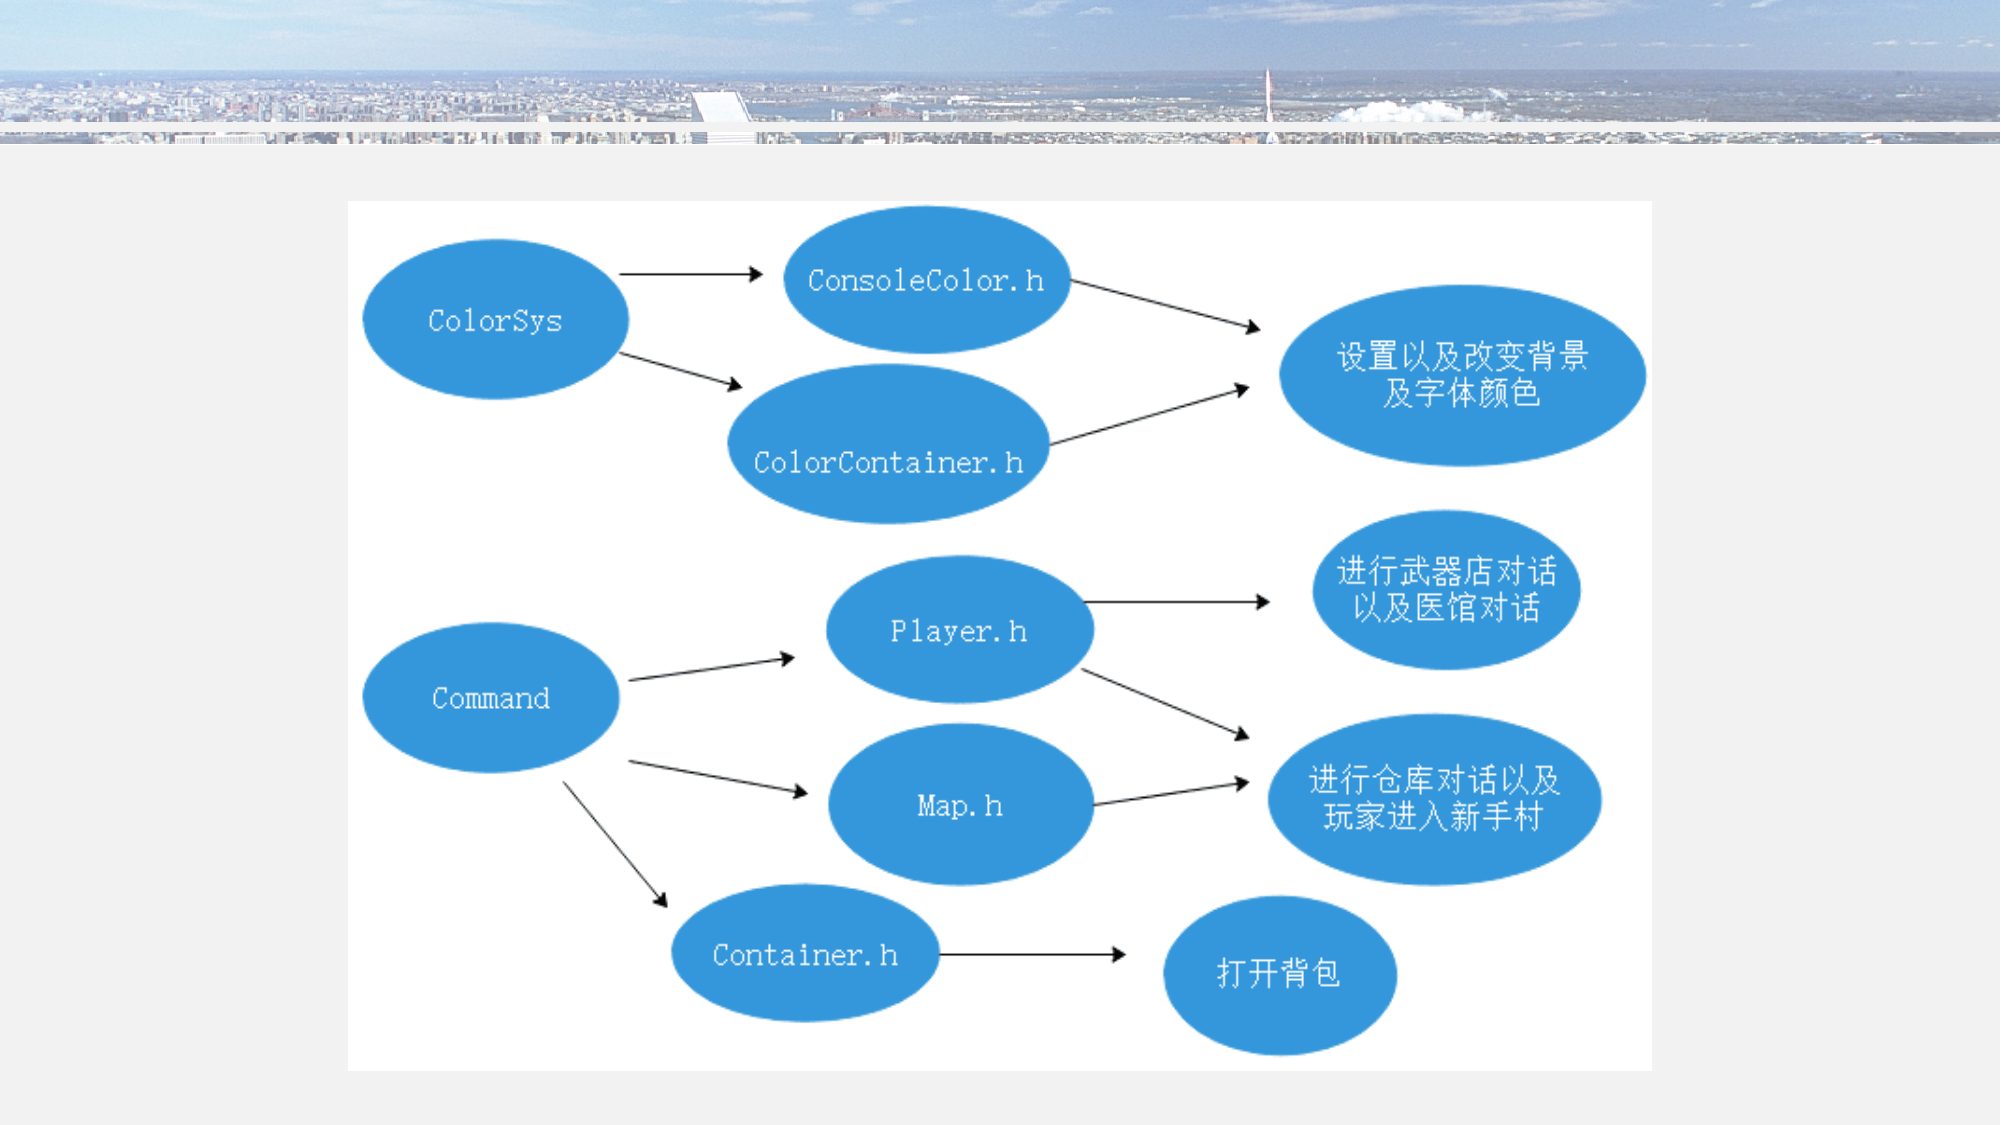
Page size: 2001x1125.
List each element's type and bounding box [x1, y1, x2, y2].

picture [348, 201, 1652, 1071]
